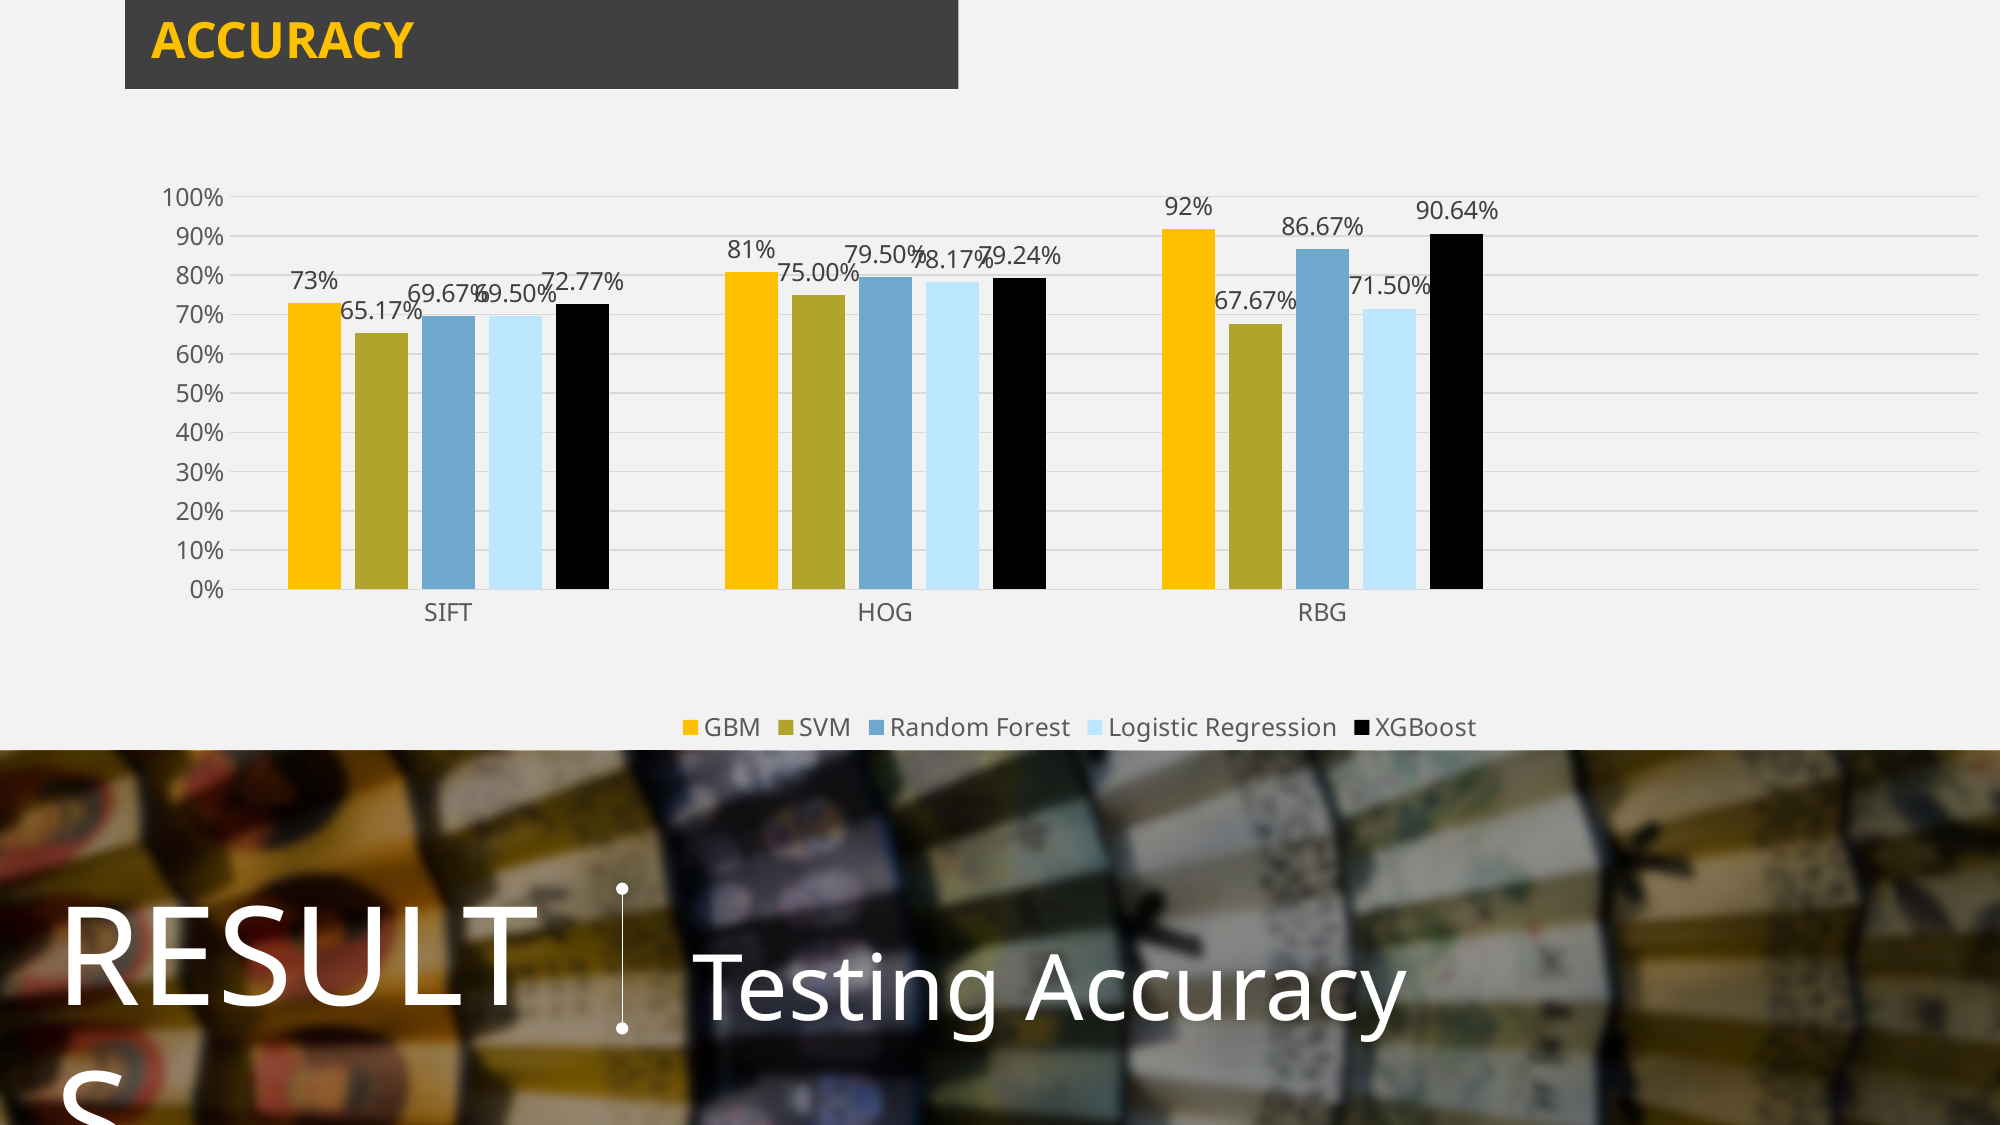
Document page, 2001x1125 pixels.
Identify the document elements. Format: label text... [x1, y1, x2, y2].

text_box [0, 750, 2000, 1125]
chart [136, 85, 2000, 751]
list ACCURACY [136, 8, 699, 85]
